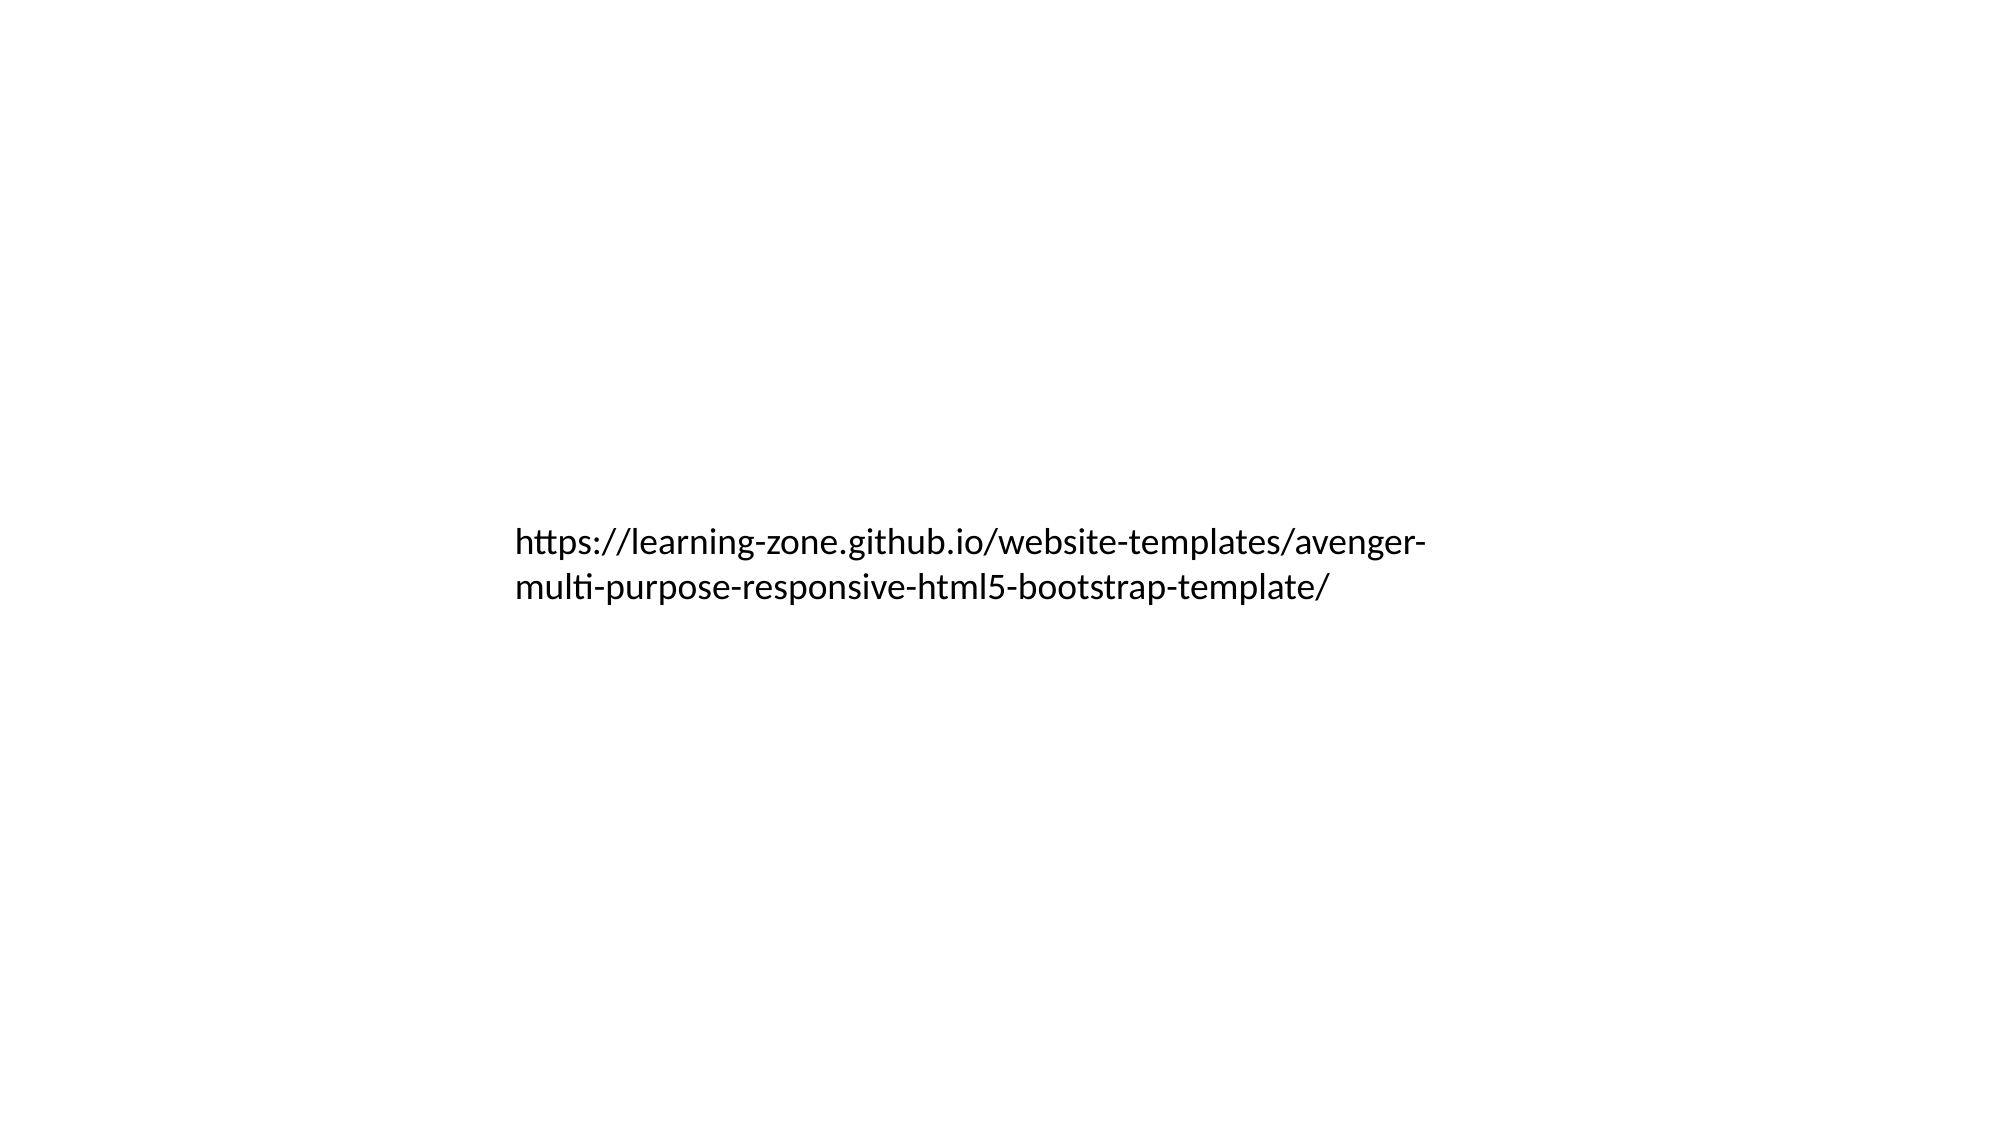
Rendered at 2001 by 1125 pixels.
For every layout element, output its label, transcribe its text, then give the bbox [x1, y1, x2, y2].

text_box https://learning-zone.github.io/website-templates/avenger-multi-purpose-responsive-html5-bootstrap-template/ [500, 509, 1500, 615]
